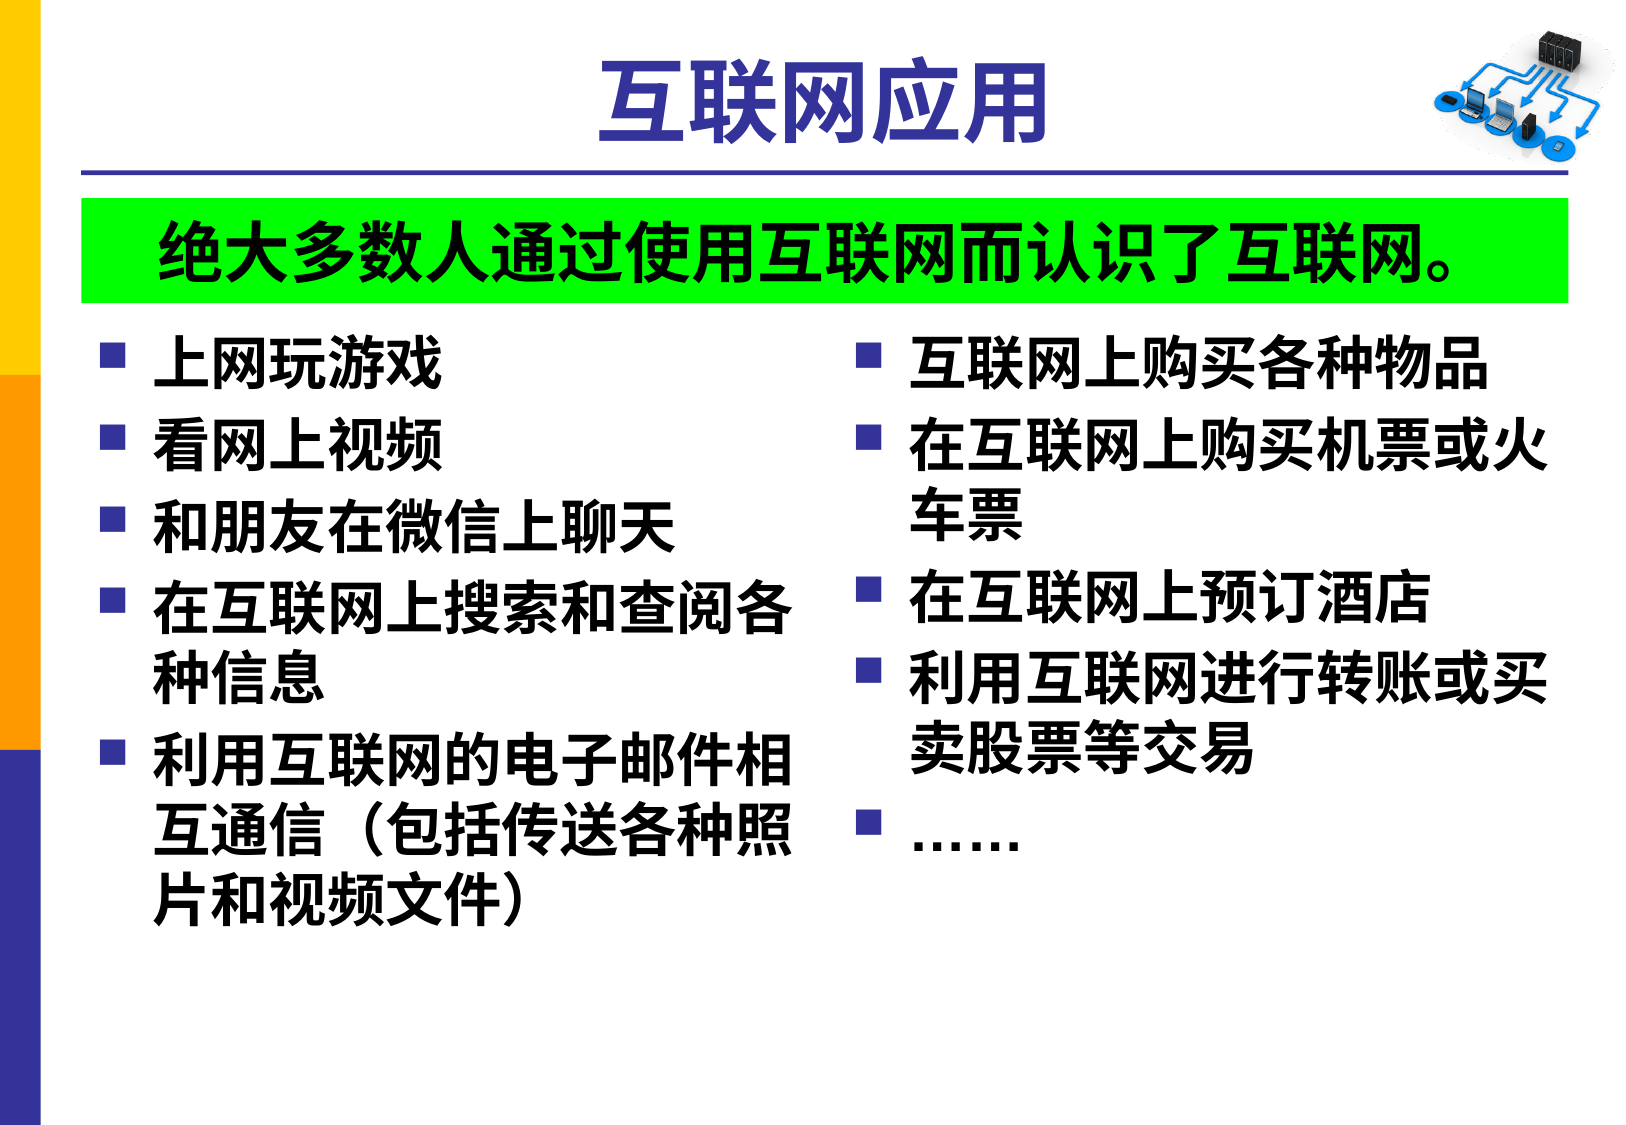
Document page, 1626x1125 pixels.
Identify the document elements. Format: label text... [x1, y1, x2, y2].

title 互联网应用 [81, 30, 1569, 161]
list 绝大多数人通过使用互联网而认识了互联网。 [81, 198, 1569, 304]
picture [1431, 30, 1616, 165]
list 互联网上购买各种物品 在互联网上购买机票或火车票 在互联网上预订酒店 利用互联网进行转账或买卖股票等交易 …… [837, 319, 1569, 1024]
list 上网玩游戏 看网上视频 和朋友在微信上聊天 在互联网上搜索和查阅各种信息 利用互联网的电子邮件相互通信（包括传送各种照片和视频文件） [81, 319, 813, 1024]
